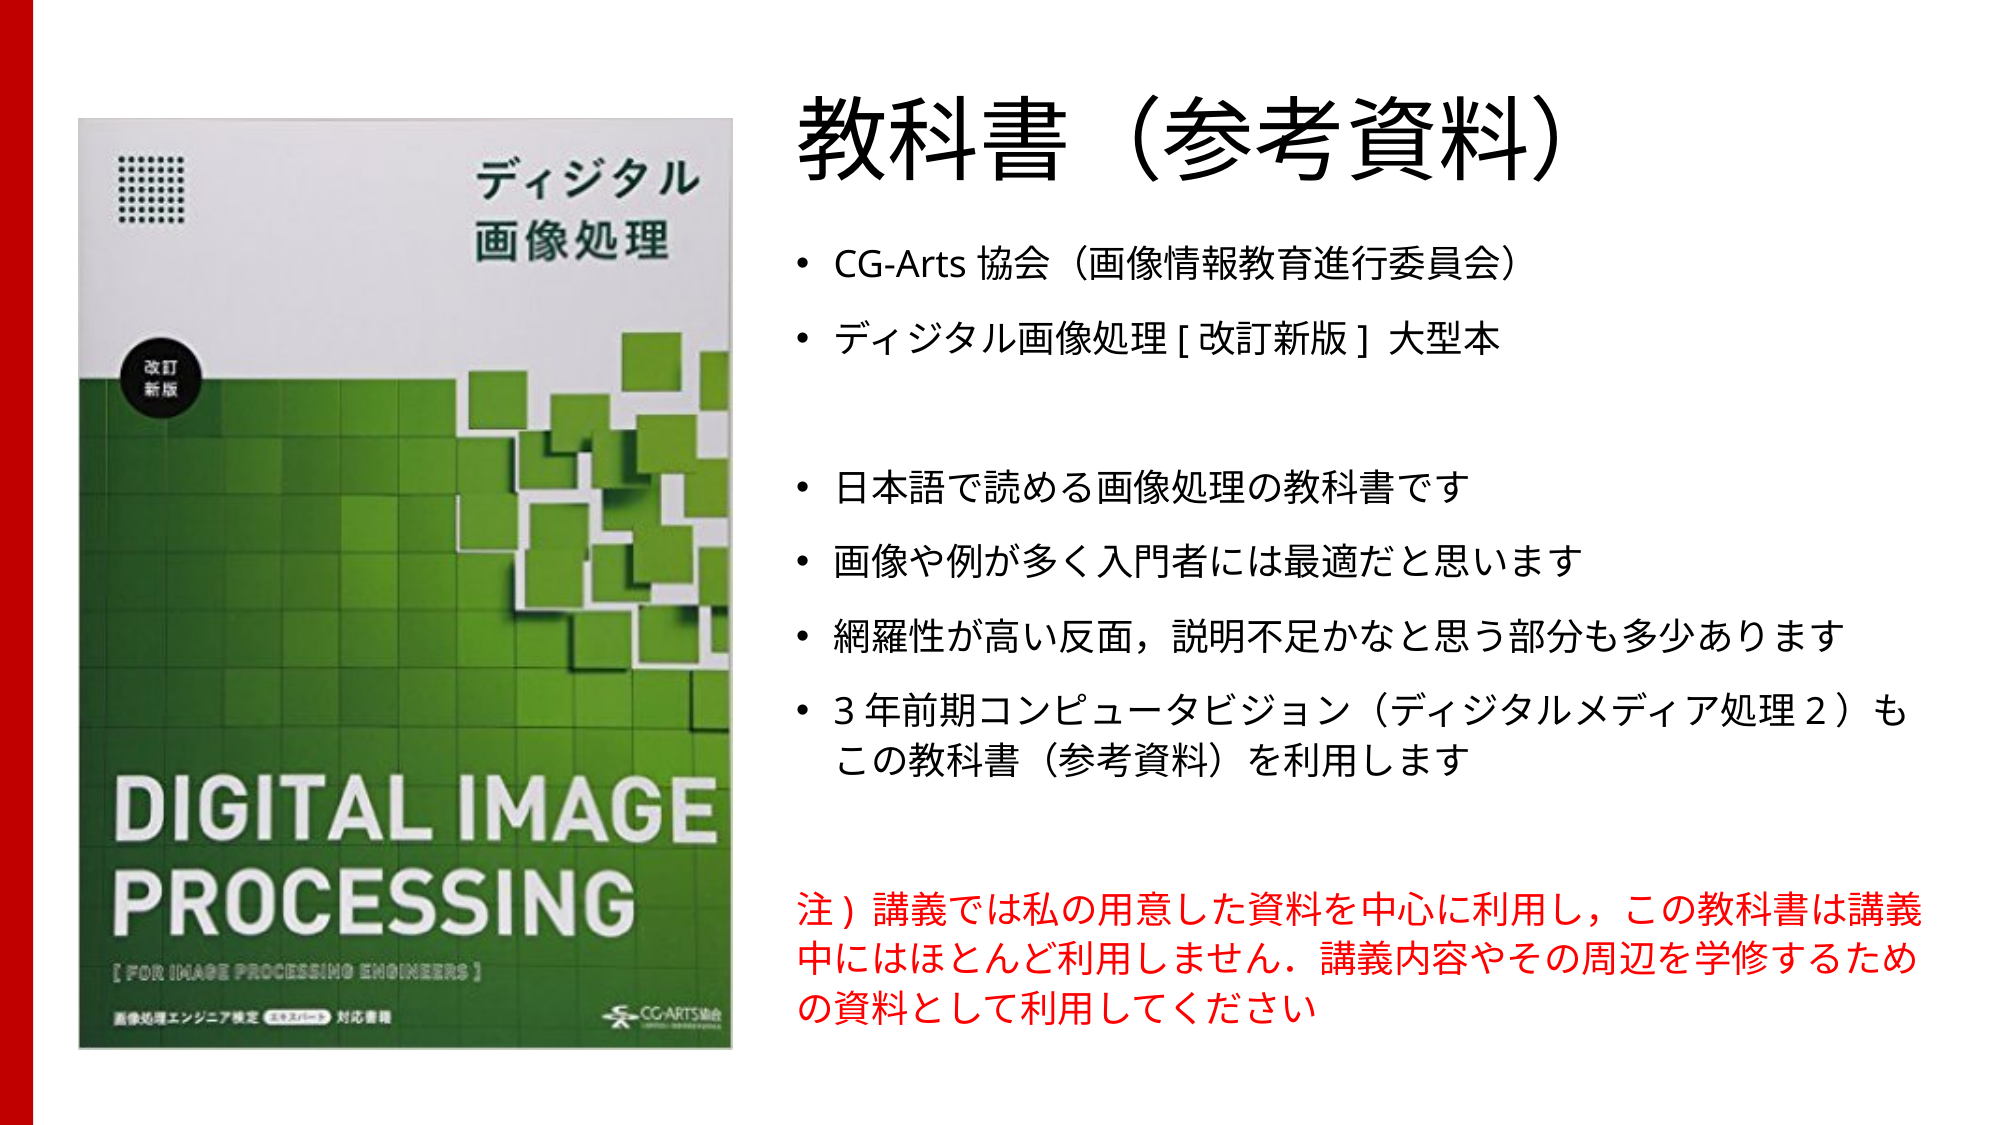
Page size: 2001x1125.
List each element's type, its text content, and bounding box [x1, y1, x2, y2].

list CG-Arts協会（画像情報教育進行委員会） ディジタル画像処理[改訂新版] 大型本 日本語で読める画像処理の教科書です 画像や例が多く入門者には最適だと思います 網羅性が高い反面，説明不足かなと思う部分も多少あります 3年前期コンピュータビジョン（ディジタルメディア処理2）もこの教科書（参考資料）を利用します 注) 講義では私の用意した資料を中心に利用し，この教科書は講義中にはほとんど利用しません．講義内容やその周辺を学修するための資料として利用してください [781, 228, 1939, 1089]
picture [78, 118, 733, 1050]
title 教科書（参考資料） [781, 83, 1936, 205]
